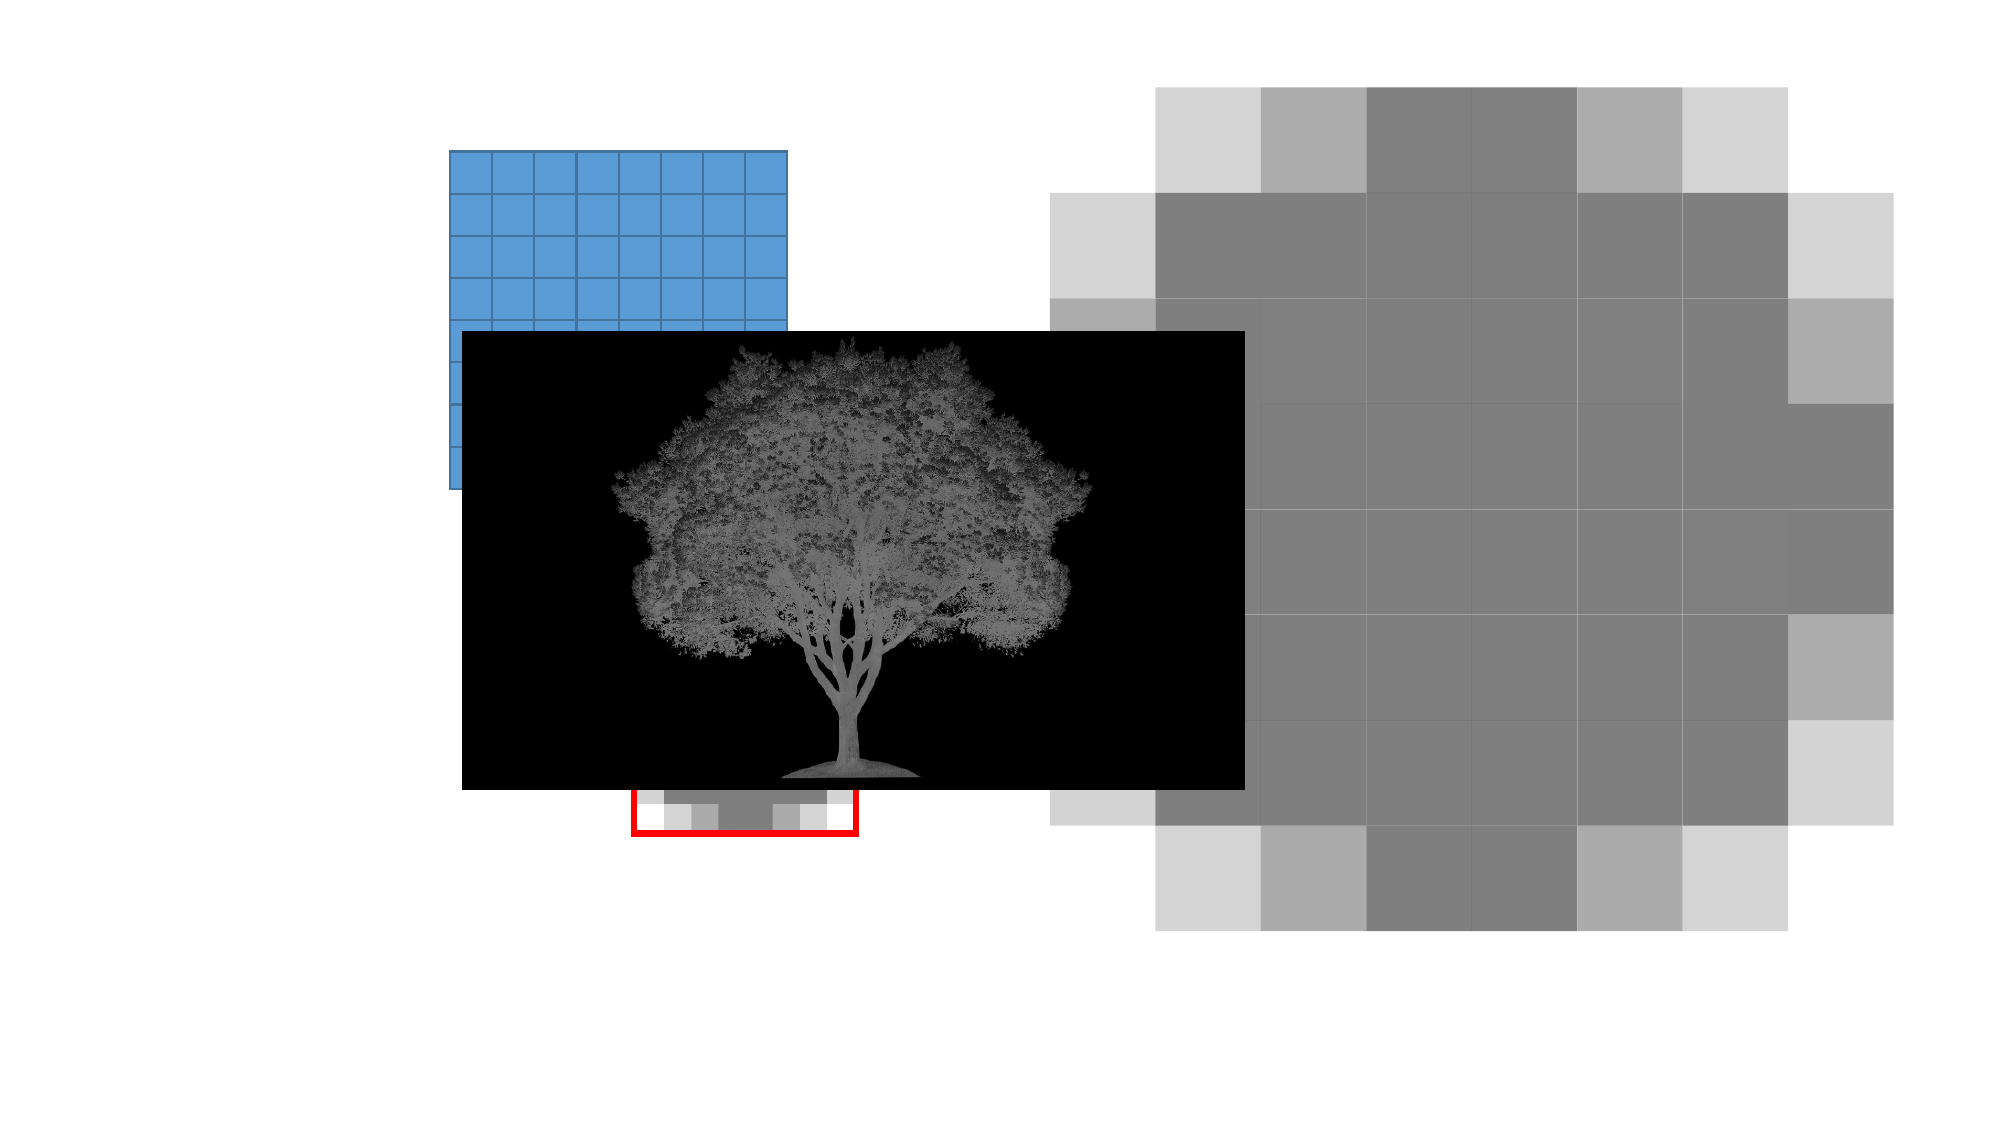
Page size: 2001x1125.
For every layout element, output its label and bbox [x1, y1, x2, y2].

text_box [1049, 87, 1894, 932]
text_box [449, 151, 788, 490]
picture [462, 331, 1245, 831]
